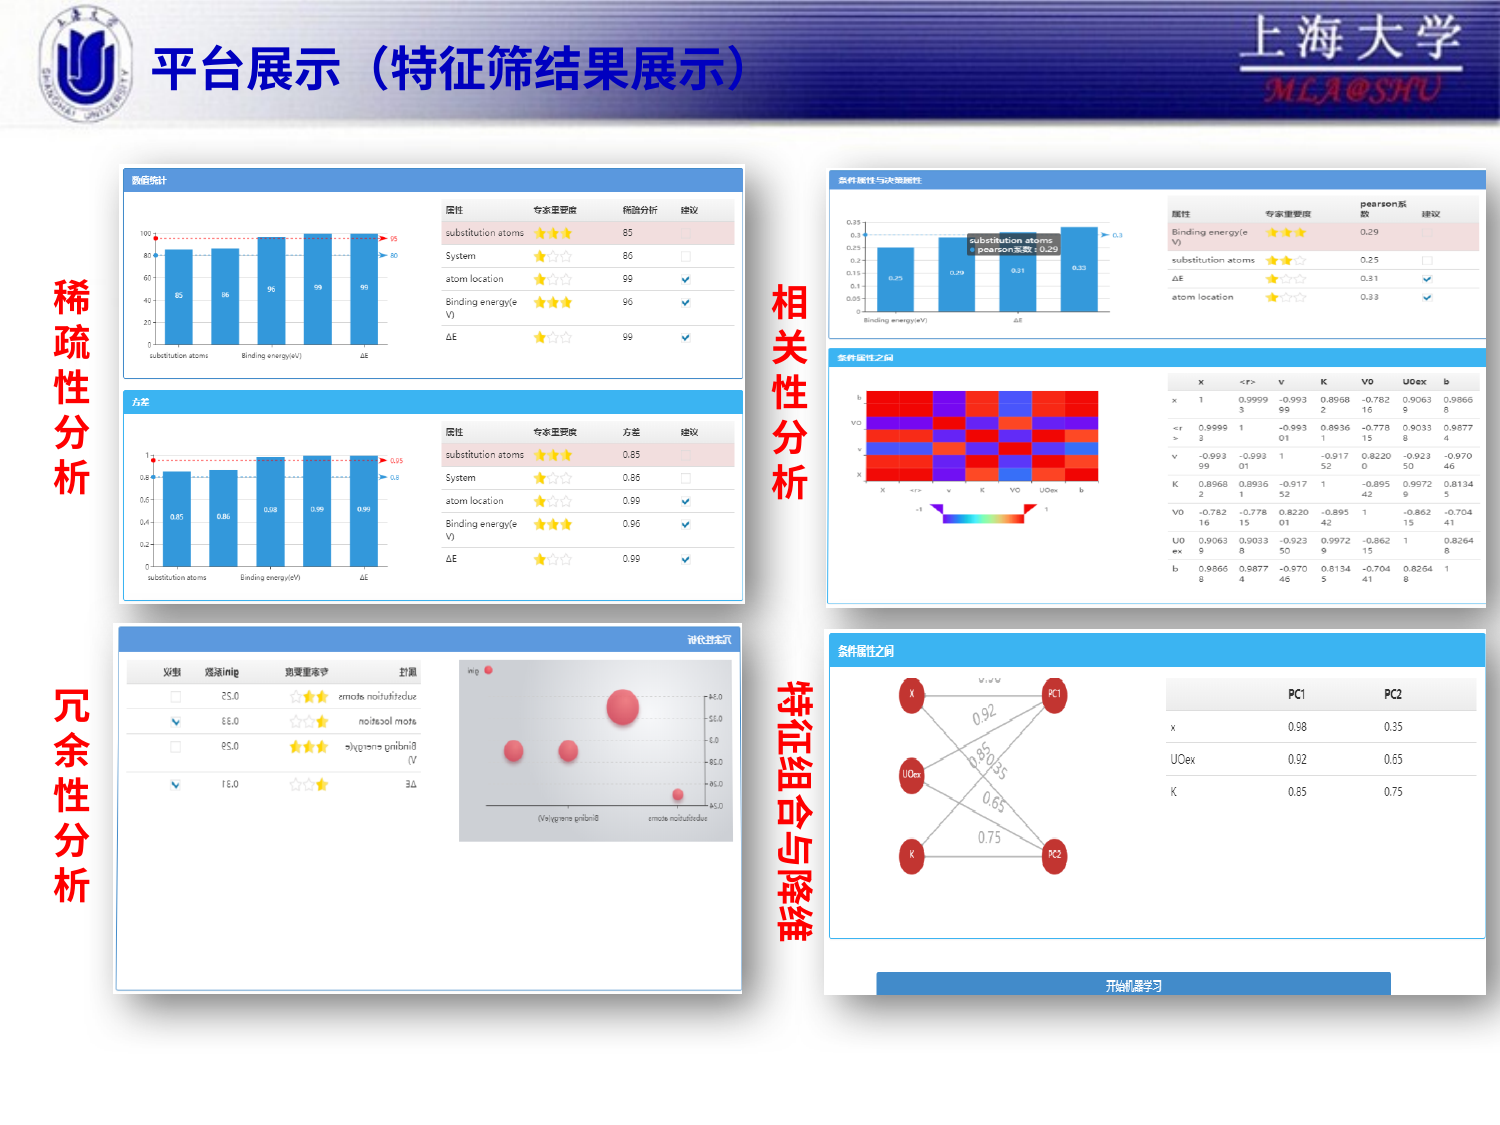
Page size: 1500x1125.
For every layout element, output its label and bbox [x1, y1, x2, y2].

title [135, 11, 1486, 125]
text_box [38, 266, 114, 507]
text_box [38, 674, 113, 915]
text_box [750, 640, 824, 984]
text_box [756, 271, 826, 511]
picture [0, 0, 1500, 1125]
